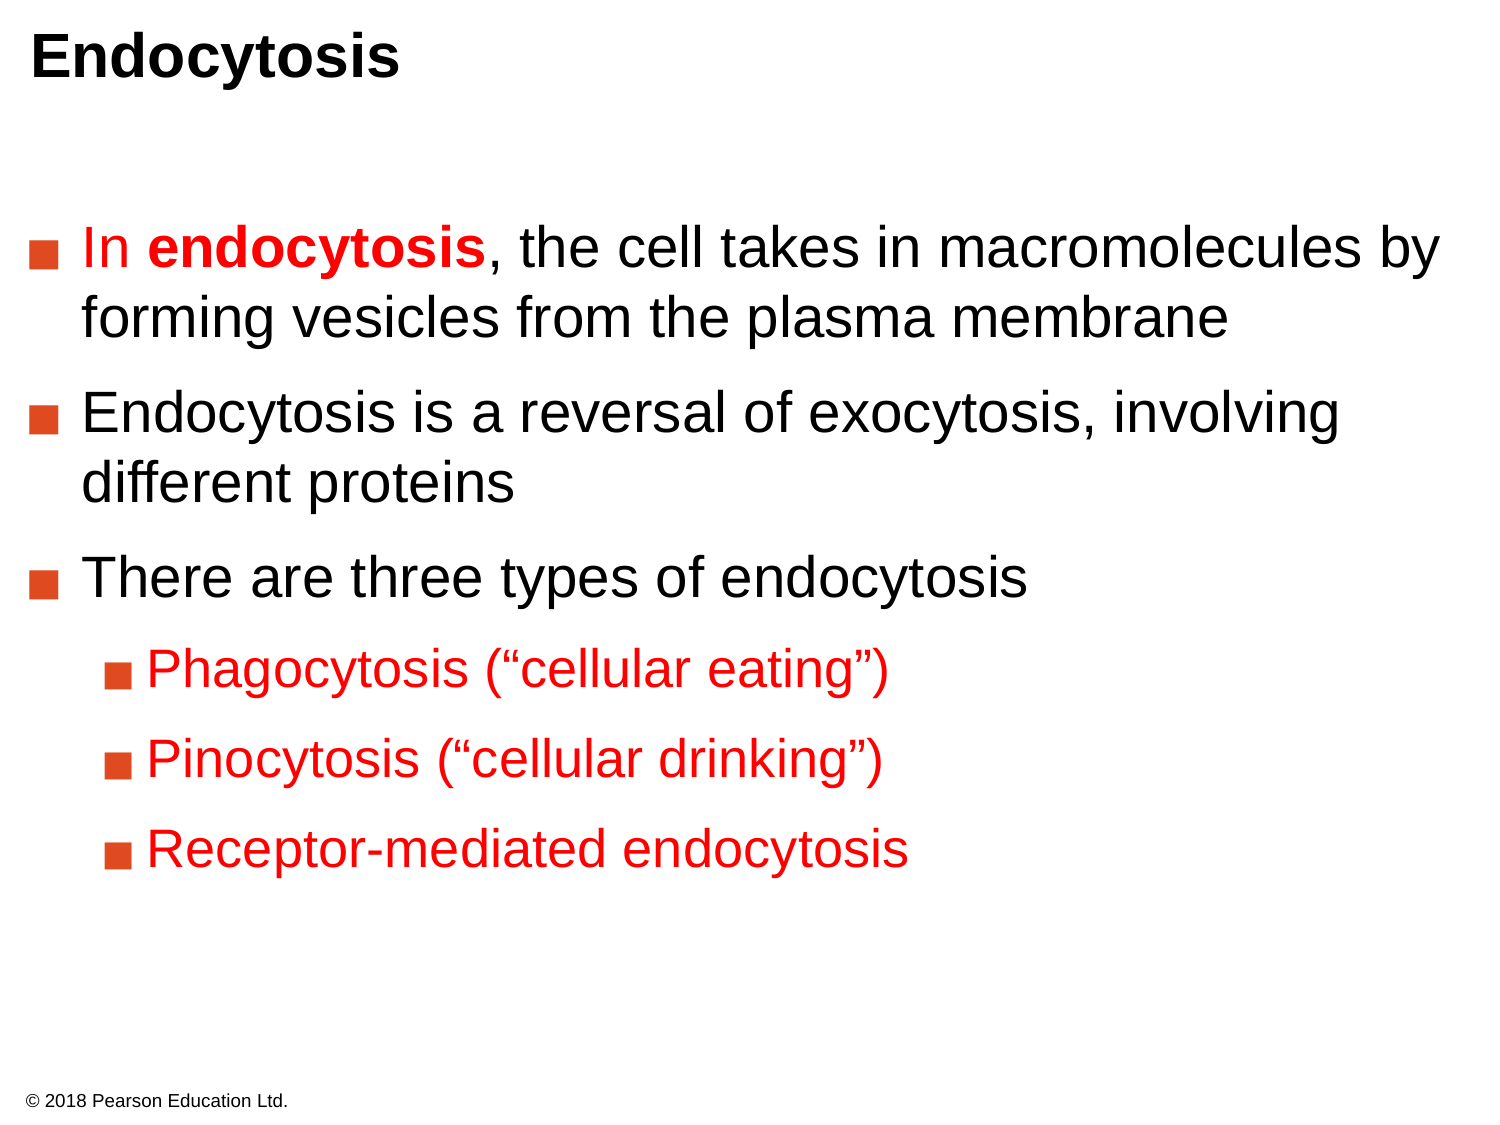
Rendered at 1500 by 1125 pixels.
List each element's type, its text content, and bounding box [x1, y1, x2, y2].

list In endocytosis, the cell takes in macromolecules by forming vesicles from the plasma membrane Endocytosis is a reversal of exocytosis, involving different proteins There are three types of endocytosis Phagocytosis (“cellular eating”) Pinocytosis (“cellular drinking”) Receptor-mediated endocytosis [24, 208, 1475, 1065]
footer © 2018 Pearson Education Ltd. [10, 1080, 518, 1119]
title Endocytosis [0, 0, 1500, 106]
